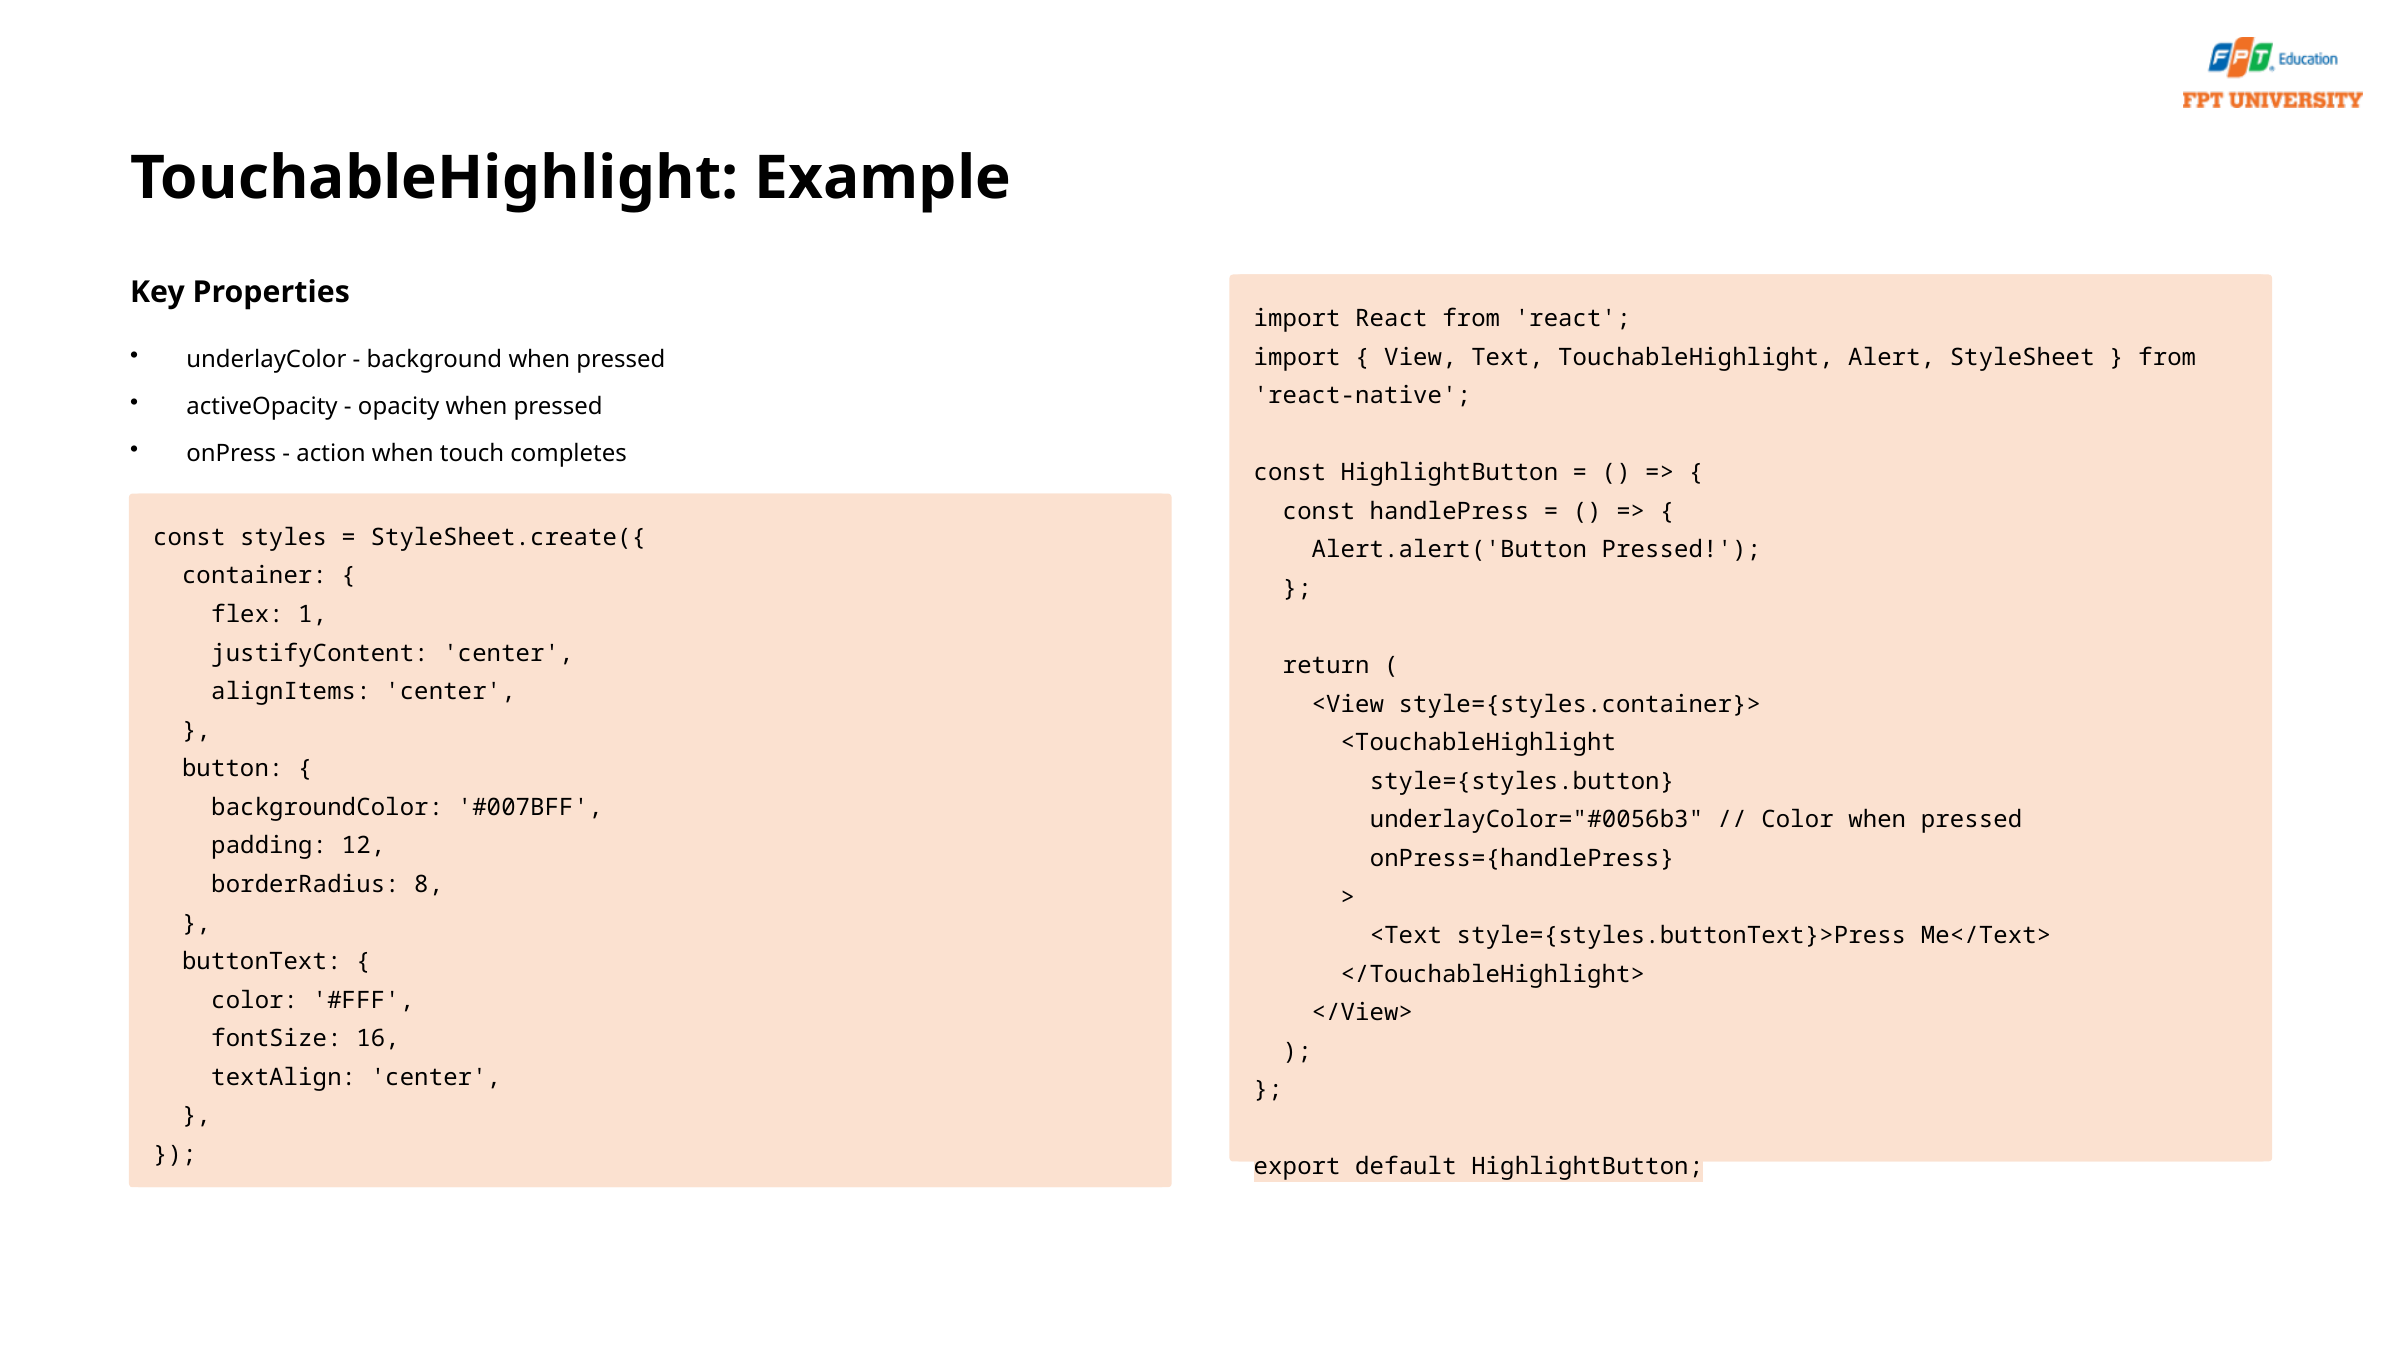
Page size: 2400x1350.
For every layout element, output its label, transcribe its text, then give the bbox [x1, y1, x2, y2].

picture [2182, 37, 2363, 108]
text_box [128, 493, 1172, 1188]
text_box onPress - action when touch completes [130, 427, 1171, 467]
text_box activeOpacity - opacity when pressed [130, 380, 1171, 420]
text_box TouchableHighlight: Example [130, 135, 995, 211]
text_box underlayColor - background when pressed [130, 333, 1171, 373]
text_box import React from 'react'; import { View, Text, TouchableHighlight, Alert, StyleSheet } from 'react-native'; const HighlightButton = () => { const handlePress = () => { Alert.alert('Button Pressed!'); }; return ( <View style={styles.container}> <TouchableHighlight style={styles.button} underlayColor="#0056b3" // Color when pressed onPress={handlePress} > <Text style={styles.buttonText}>Press Me</Text> </TouchableHighlight> </View> ); }; export default HighlightButton; [1253, 292, 2248, 1144]
text_box Key Properties [130, 271, 433, 310]
text_box const styles = StyleSheet.create({ container: { flex: 1, justifyContent: 'center', alignItems: 'center', }, button: { backgroundColor: '#007BFF', padding: 12, borderRadius: 8, }, buttonText: { color: '#FFF', fontSize: 16, textAlign: 'center', }, }); [153, 511, 1148, 1170]
text_box [1229, 274, 2273, 1162]
